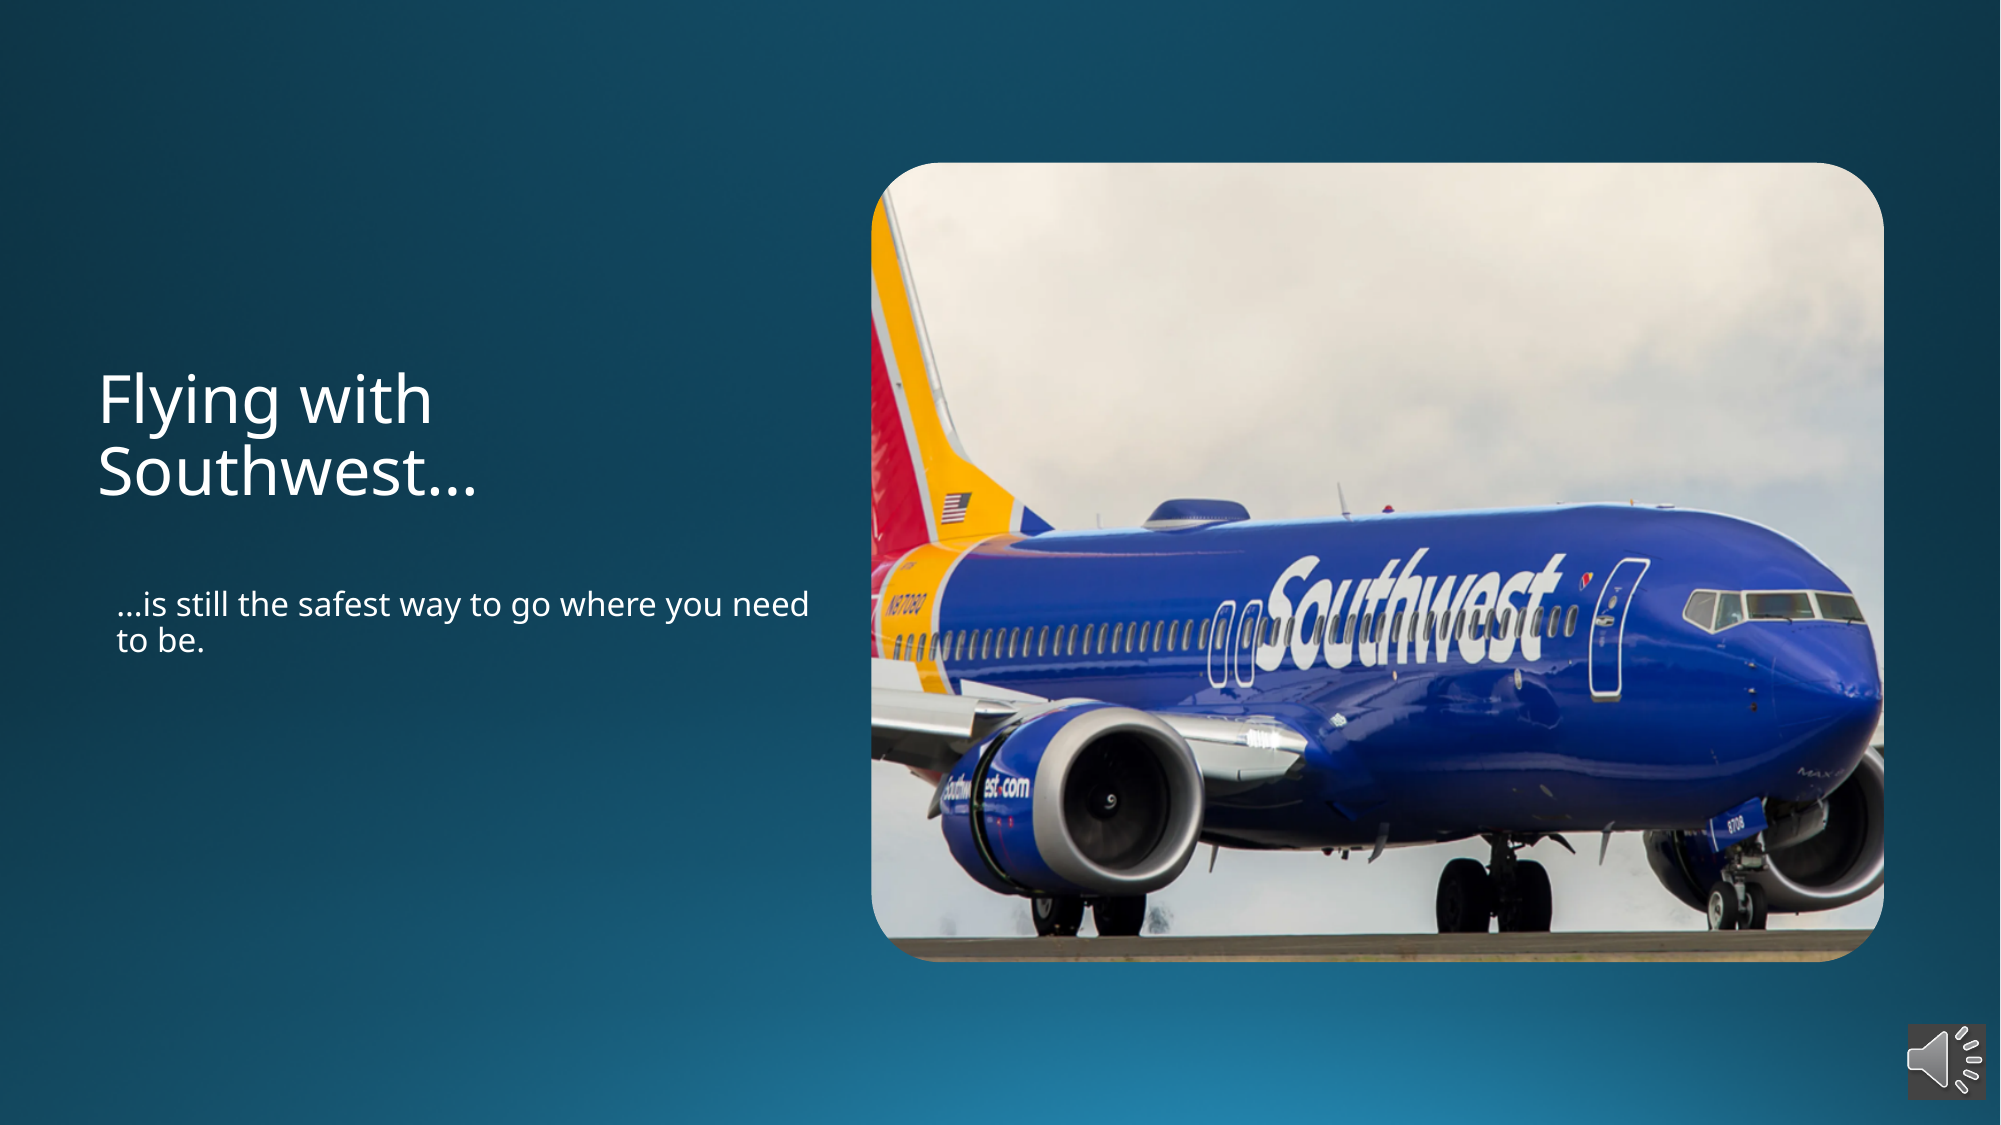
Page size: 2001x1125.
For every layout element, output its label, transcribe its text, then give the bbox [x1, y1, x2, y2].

title Flying with Southwest… [82, 304, 783, 518]
list …is still the safest way to go where you need to be. [101, 463, 833, 963]
picture [0, 0, 2001, 1125]
